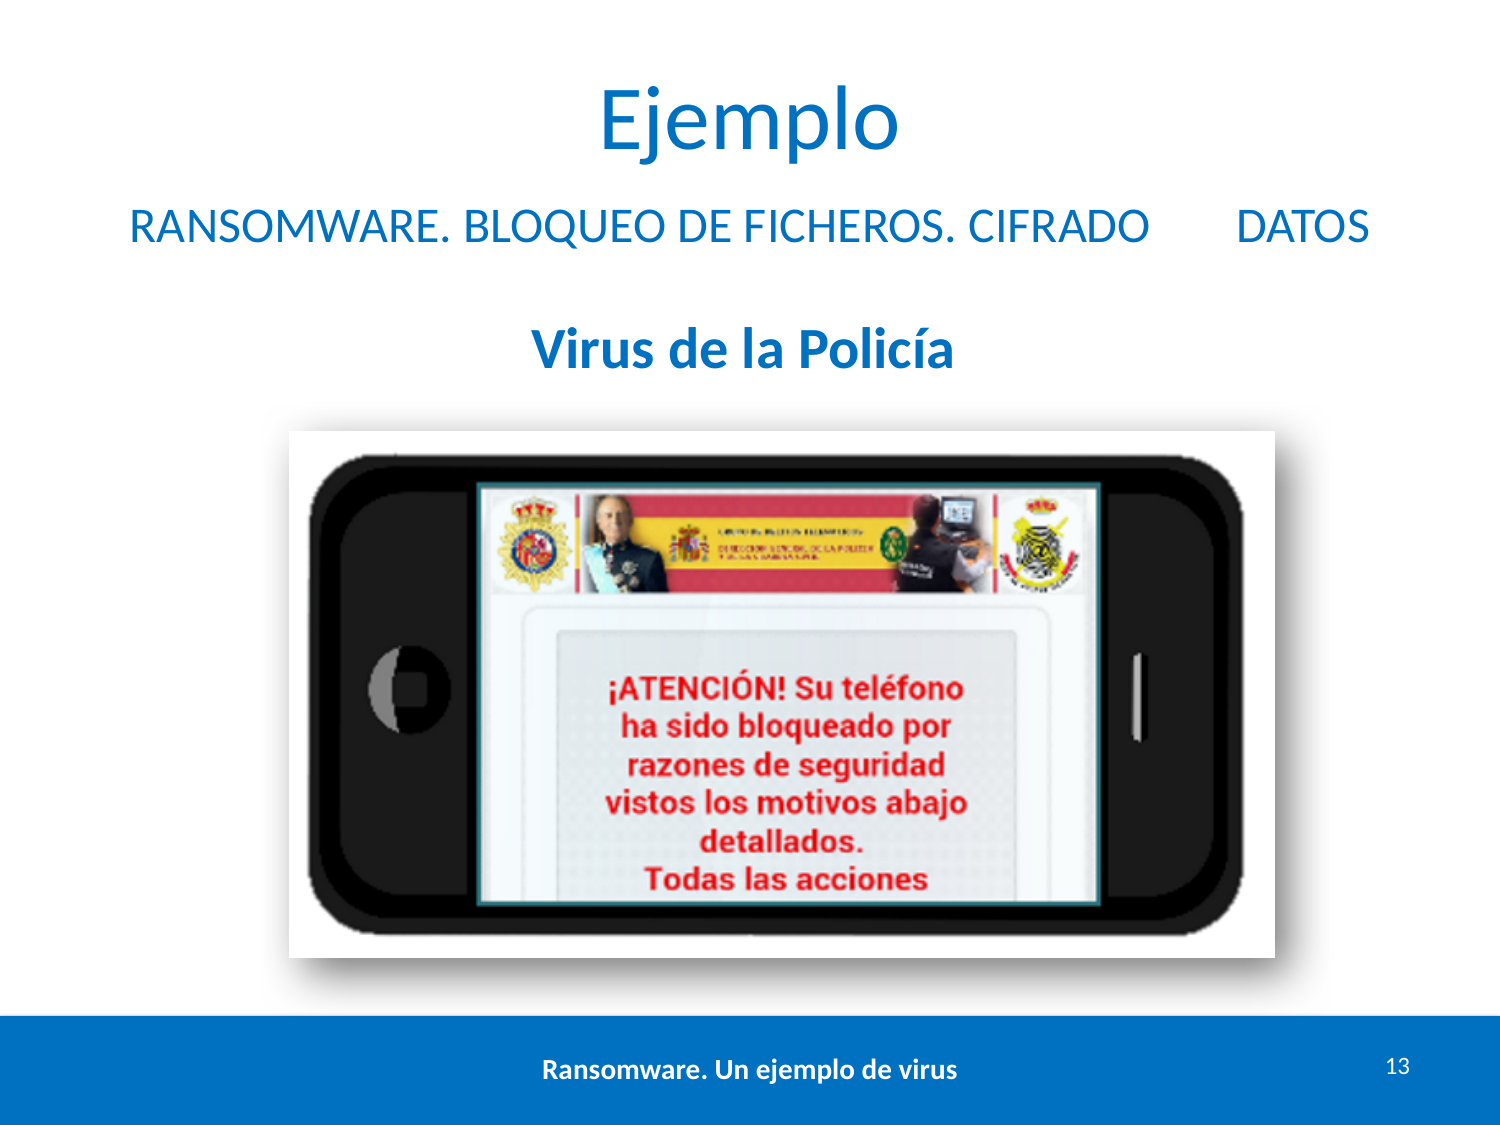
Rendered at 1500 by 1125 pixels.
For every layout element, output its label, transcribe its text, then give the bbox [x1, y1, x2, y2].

list Virus de la Policía [75, 302, 1425, 1005]
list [288, 430, 1275, 959]
footer Ransomware. Un ejemplo de virus [230, 1042, 1270, 1103]
list RANSOMWARE. BLOQUEO DE FICHEROS. CIFRADO DATOS [0, 184, 1500, 266]
title Ejemplo [75, 19, 1425, 184]
slide_number 13 [1340, 1042, 1425, 1103]
